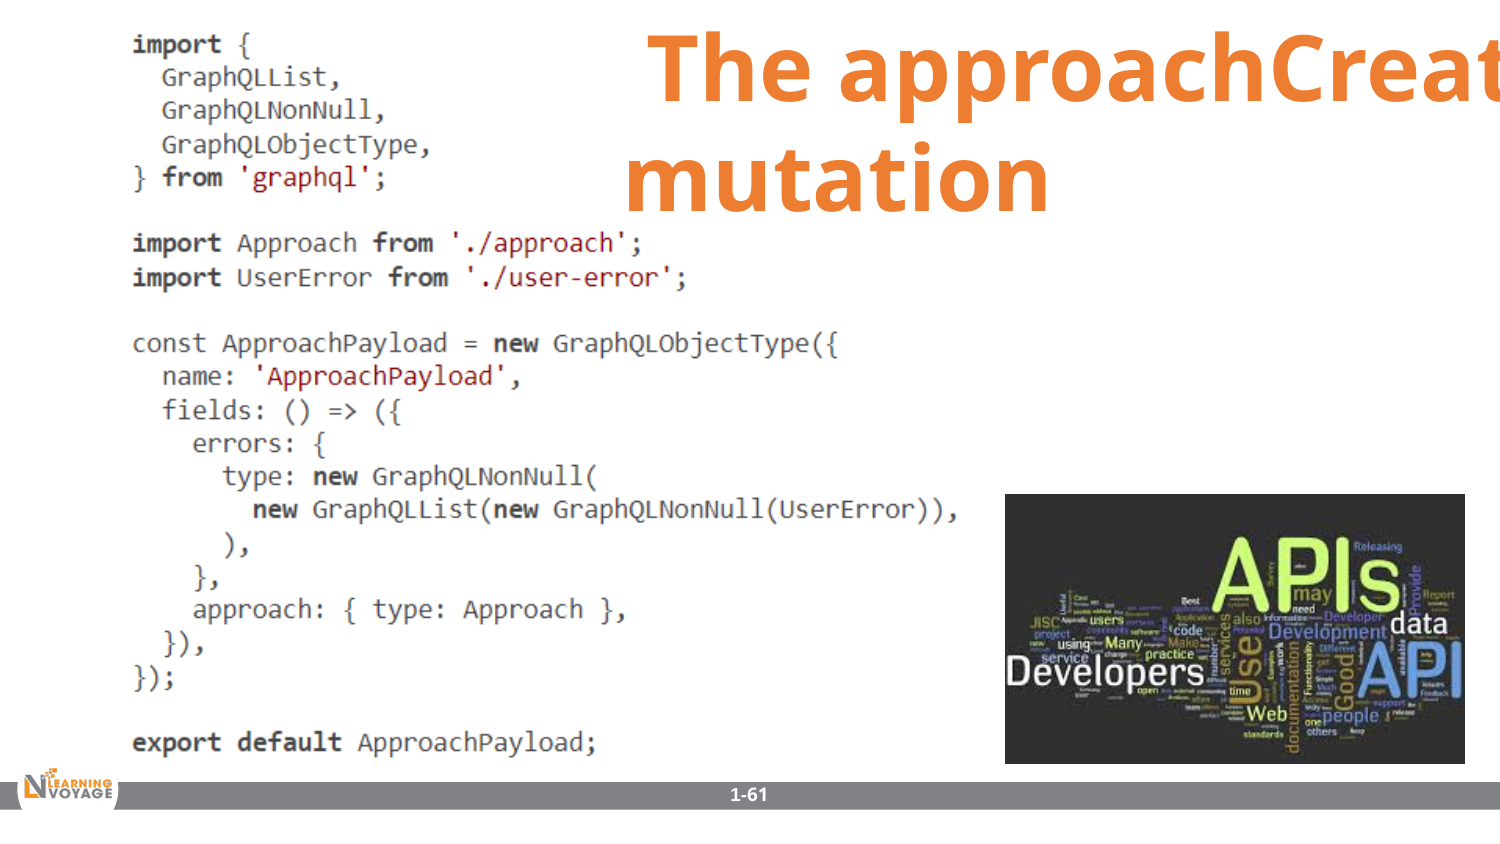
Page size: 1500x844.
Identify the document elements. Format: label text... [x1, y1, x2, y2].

slide_number 1-61 [692, 770, 784, 821]
text_box The approachCreate mutation [1005, 62, 1500, 178]
picture [0, 22, 1465, 844]
